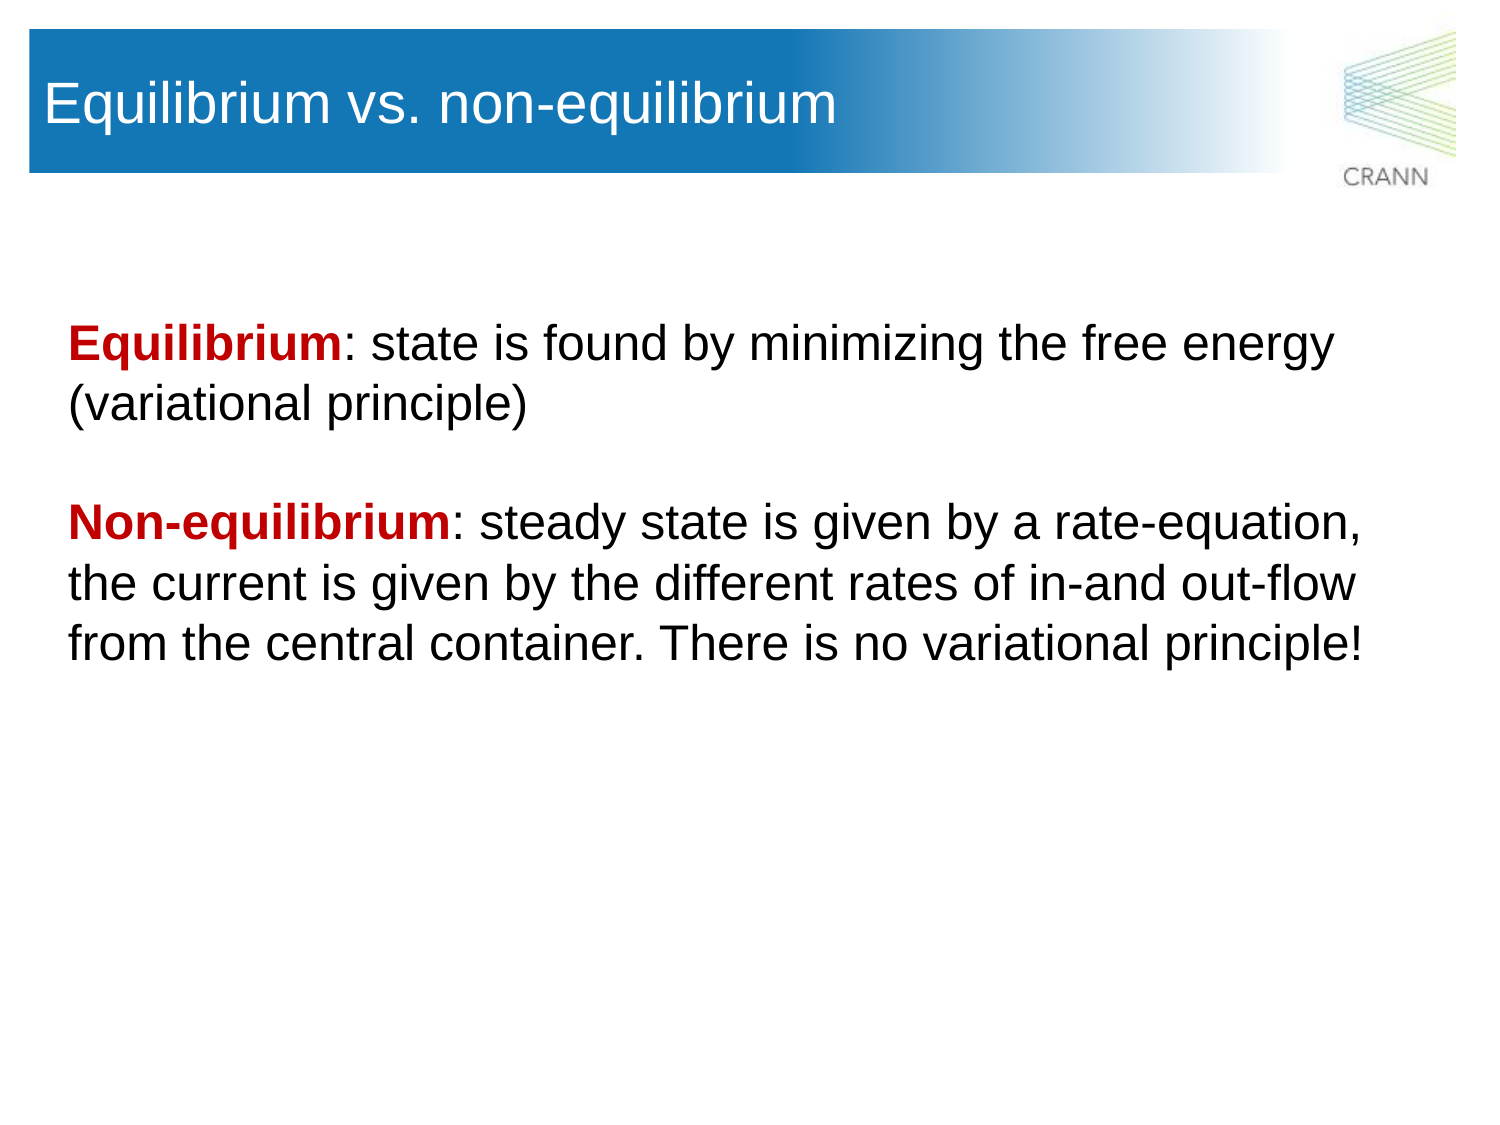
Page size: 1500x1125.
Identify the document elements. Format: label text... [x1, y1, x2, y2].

title Equilibrium vs. non-equilibrium [37, 49, 1161, 151]
picture [1299, 12, 1456, 209]
text_box Equilibrium: state is found by minimizing the free energy (variational principle) Non-equilibrium: steady state is given by a rate-equation, the current is given by the different rates of in-and out-flow from the central container. There is no variational principle! [53, 302, 1400, 678]
text_box [29, 29, 1289, 173]
